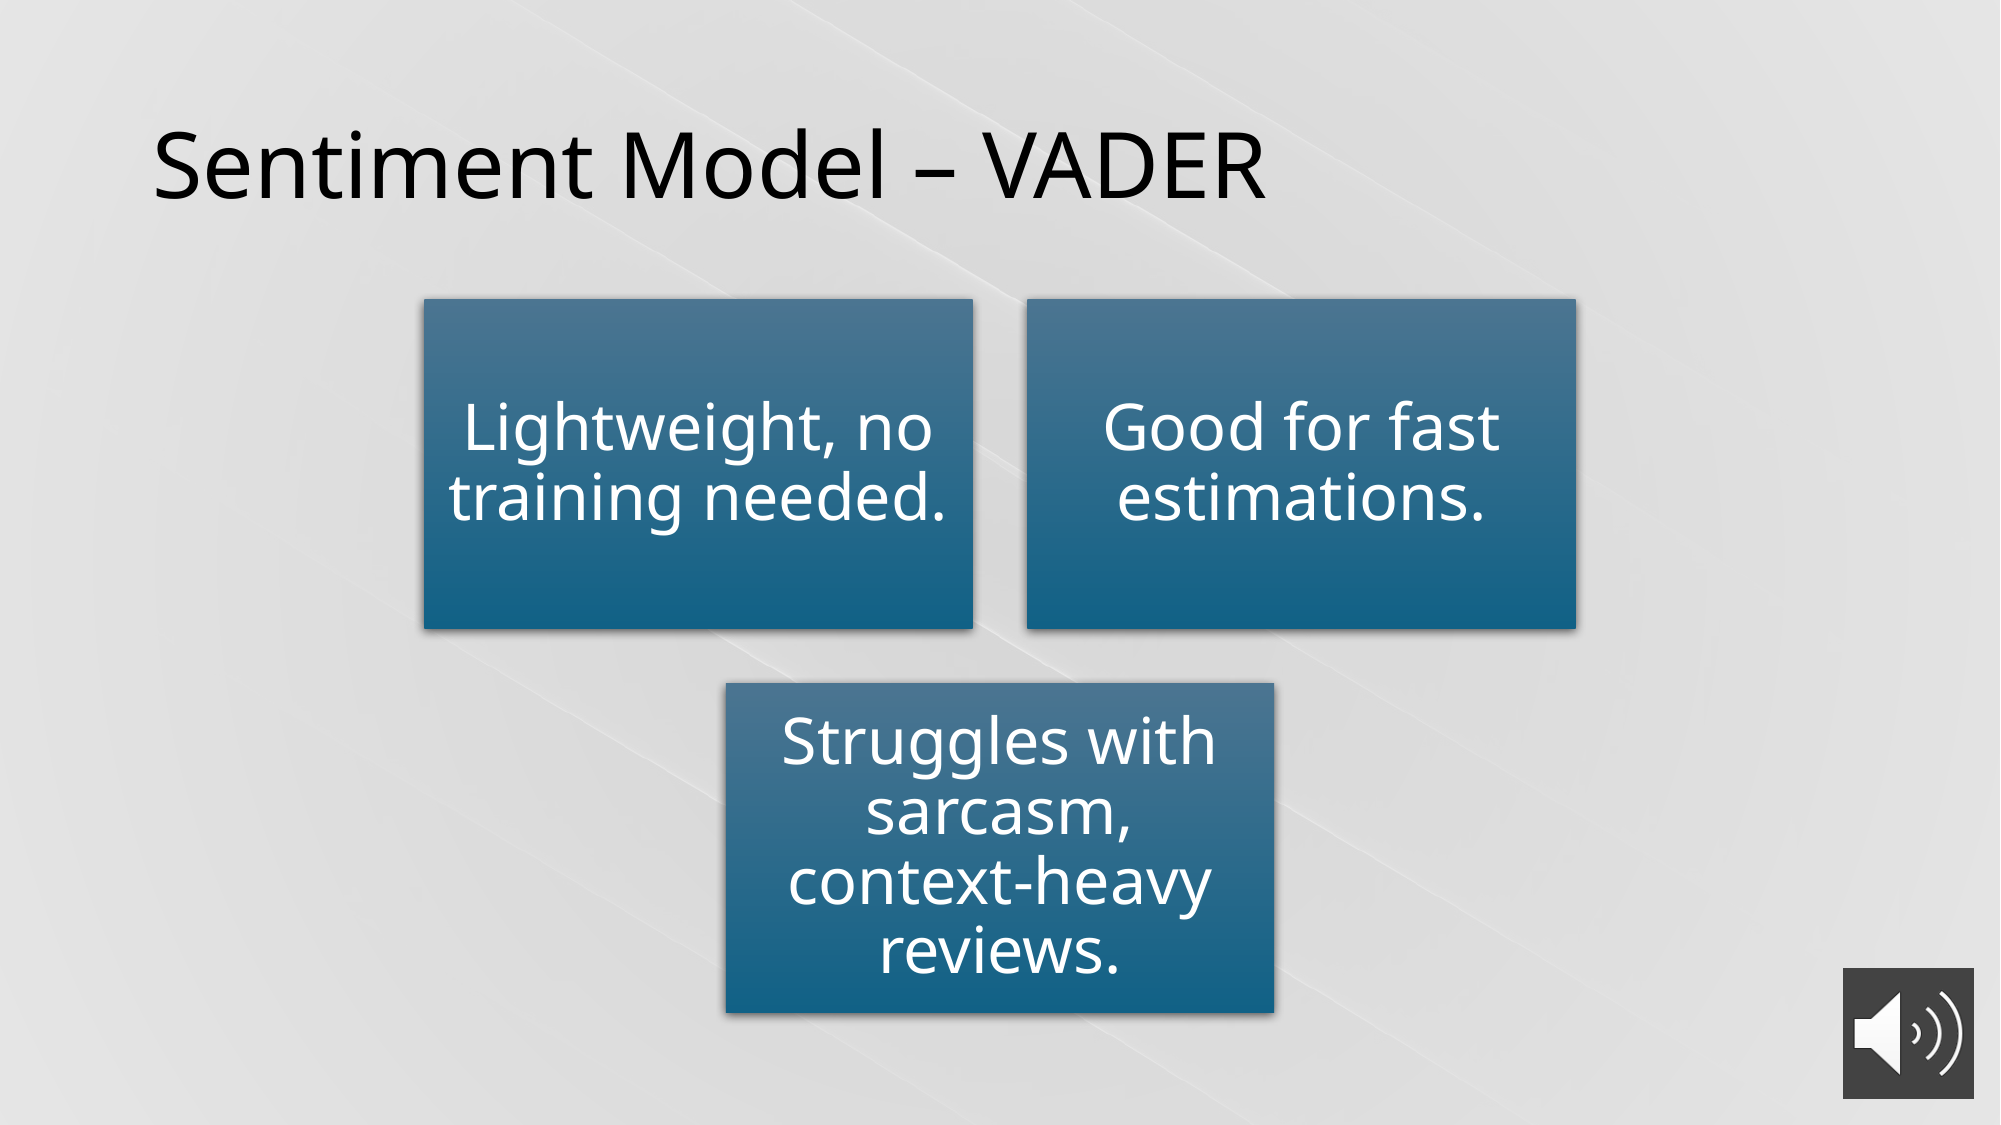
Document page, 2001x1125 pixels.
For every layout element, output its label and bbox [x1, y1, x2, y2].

picture [0, 0, 2000, 1125]
list [136, 298, 1863, 1014]
